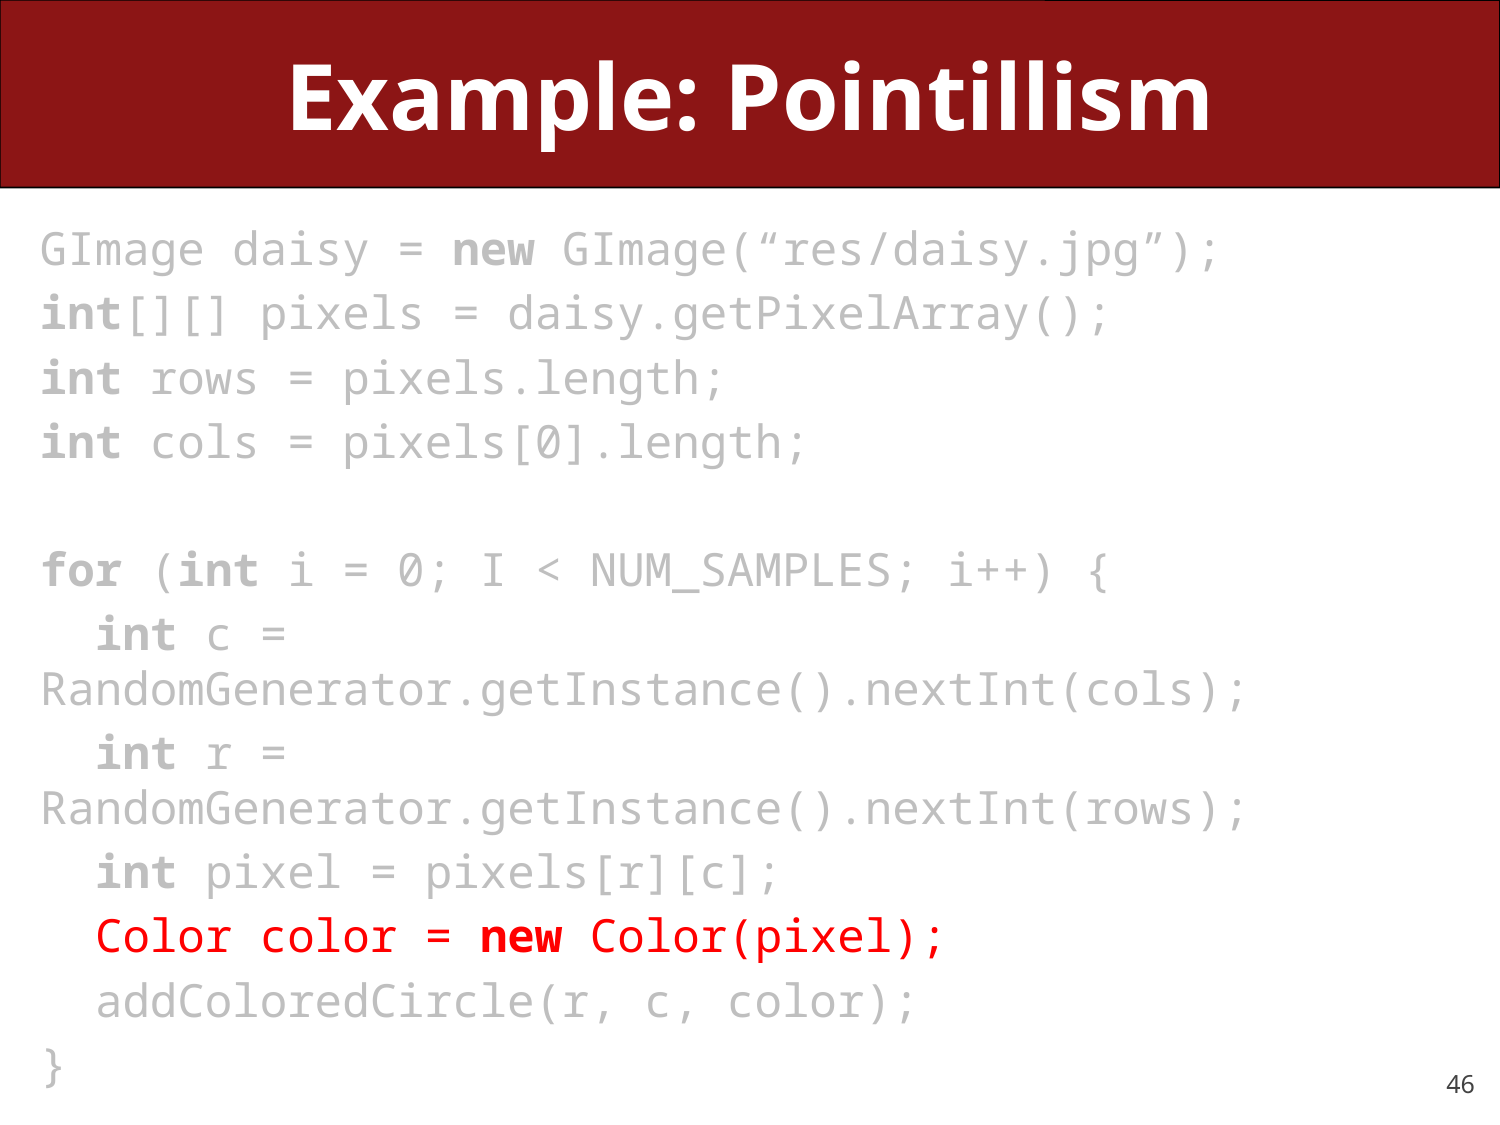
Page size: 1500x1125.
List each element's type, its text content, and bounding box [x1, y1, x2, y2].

title Example: Pointillism [75, 0, 1425, 188]
list GImage daisy = new GImage(“res/daisy.jpg”); int[][] pixels = daisy.getPixelArray(); int rows = pixels.length; int cols = pixels[0].length; for (int i = 0; I < NUM_SAMPLES; i++) { int c = RandomGenerator.getInstance().nextInt(cols); int r = RandomGenerator.getInstance().nextInt(rows); int pixel = pixels[r][c]; Color color = new Color(pixel); addColoredCircle(r, c, color); } [24, 212, 1475, 1063]
